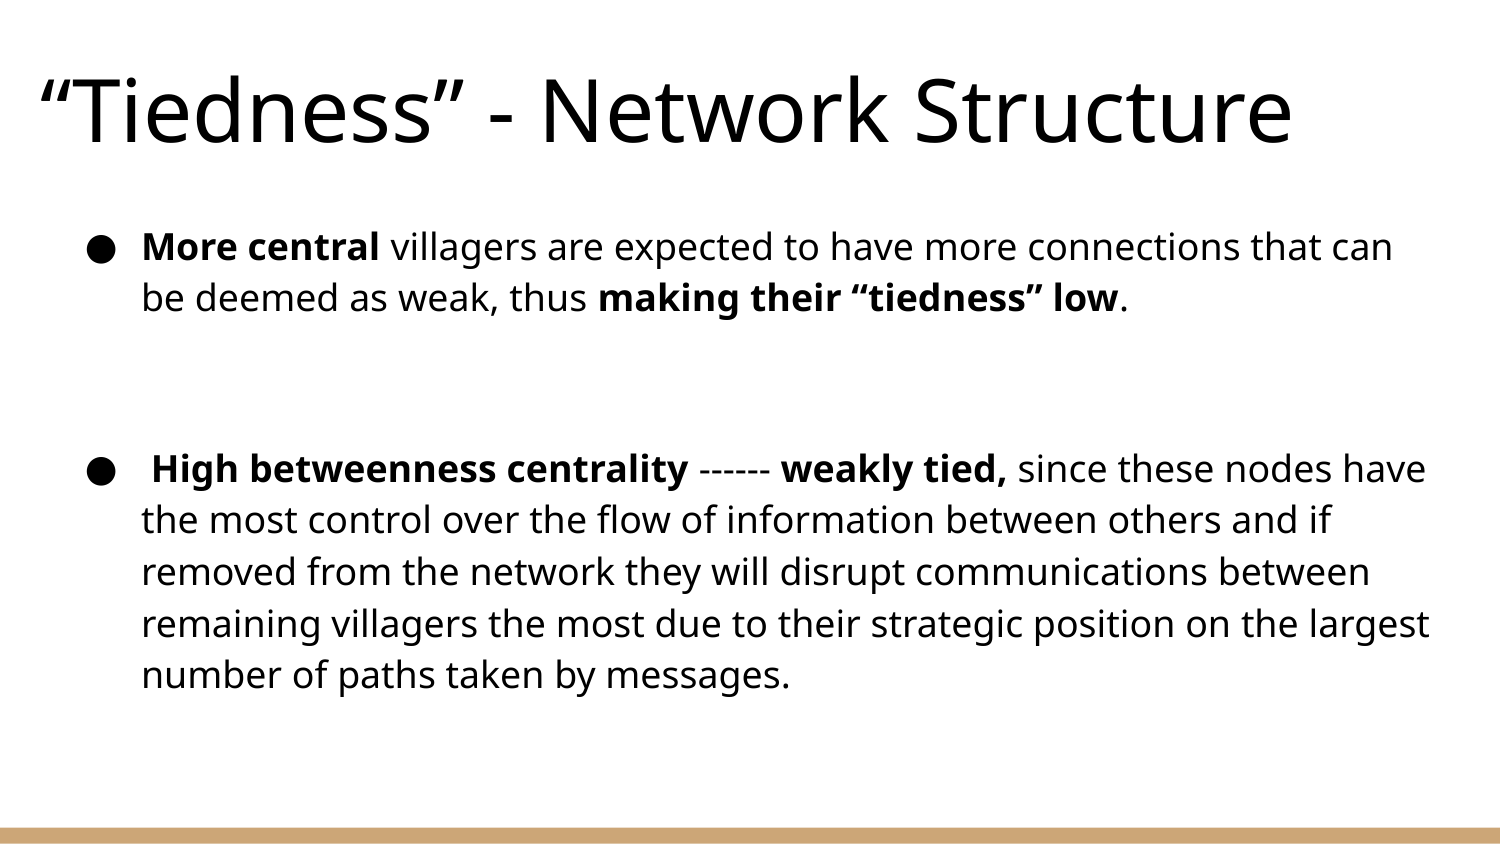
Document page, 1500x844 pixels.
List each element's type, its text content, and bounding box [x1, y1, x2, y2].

title “Tiedness” - Network Structure [25, 32, 1475, 175]
list More central villagers are expected to have more connections that can be deemed as weak, thus making their “tiedness” low. High betweenness centrality ------ weakly tied, since these nodes have the most control over the flow of information between others and if removed from the network they will disrupt communications between remaining villagers the most due to their strategic position on the largest number of paths taken by messages. [51, 200, 1449, 752]
